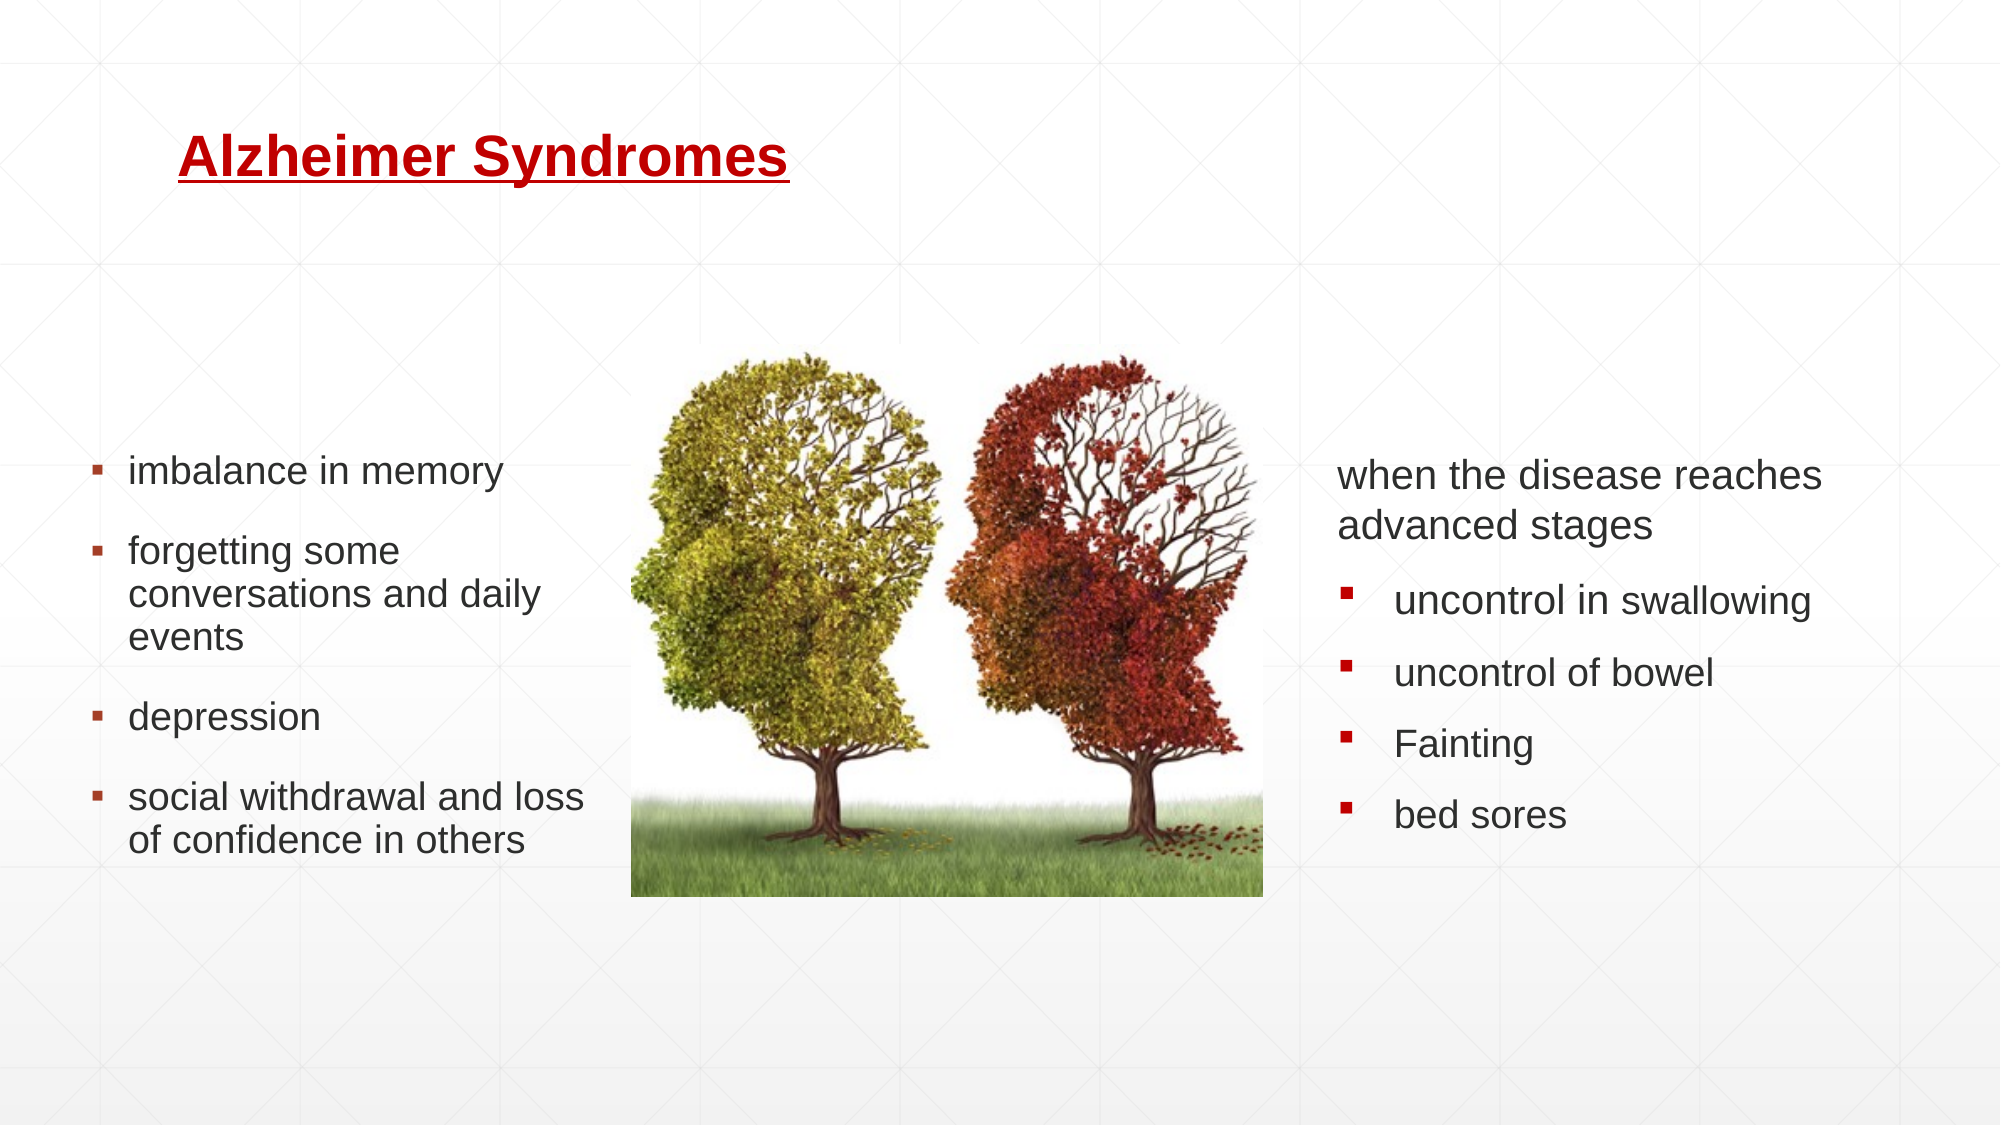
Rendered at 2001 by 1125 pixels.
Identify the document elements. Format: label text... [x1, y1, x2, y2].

text_box Alzheimer Syndromes [162, 111, 805, 196]
text_box imbalance in memory forgetting some conversations and daily events depression social withdrawal and loss of confidence in others [75, 443, 608, 870]
picture [631, 344, 1263, 897]
text_box when the disease reaches advanced stages uncontrol in swallowing uncontrol of bowel Fainting bed sores [1322, 440, 2000, 845]
